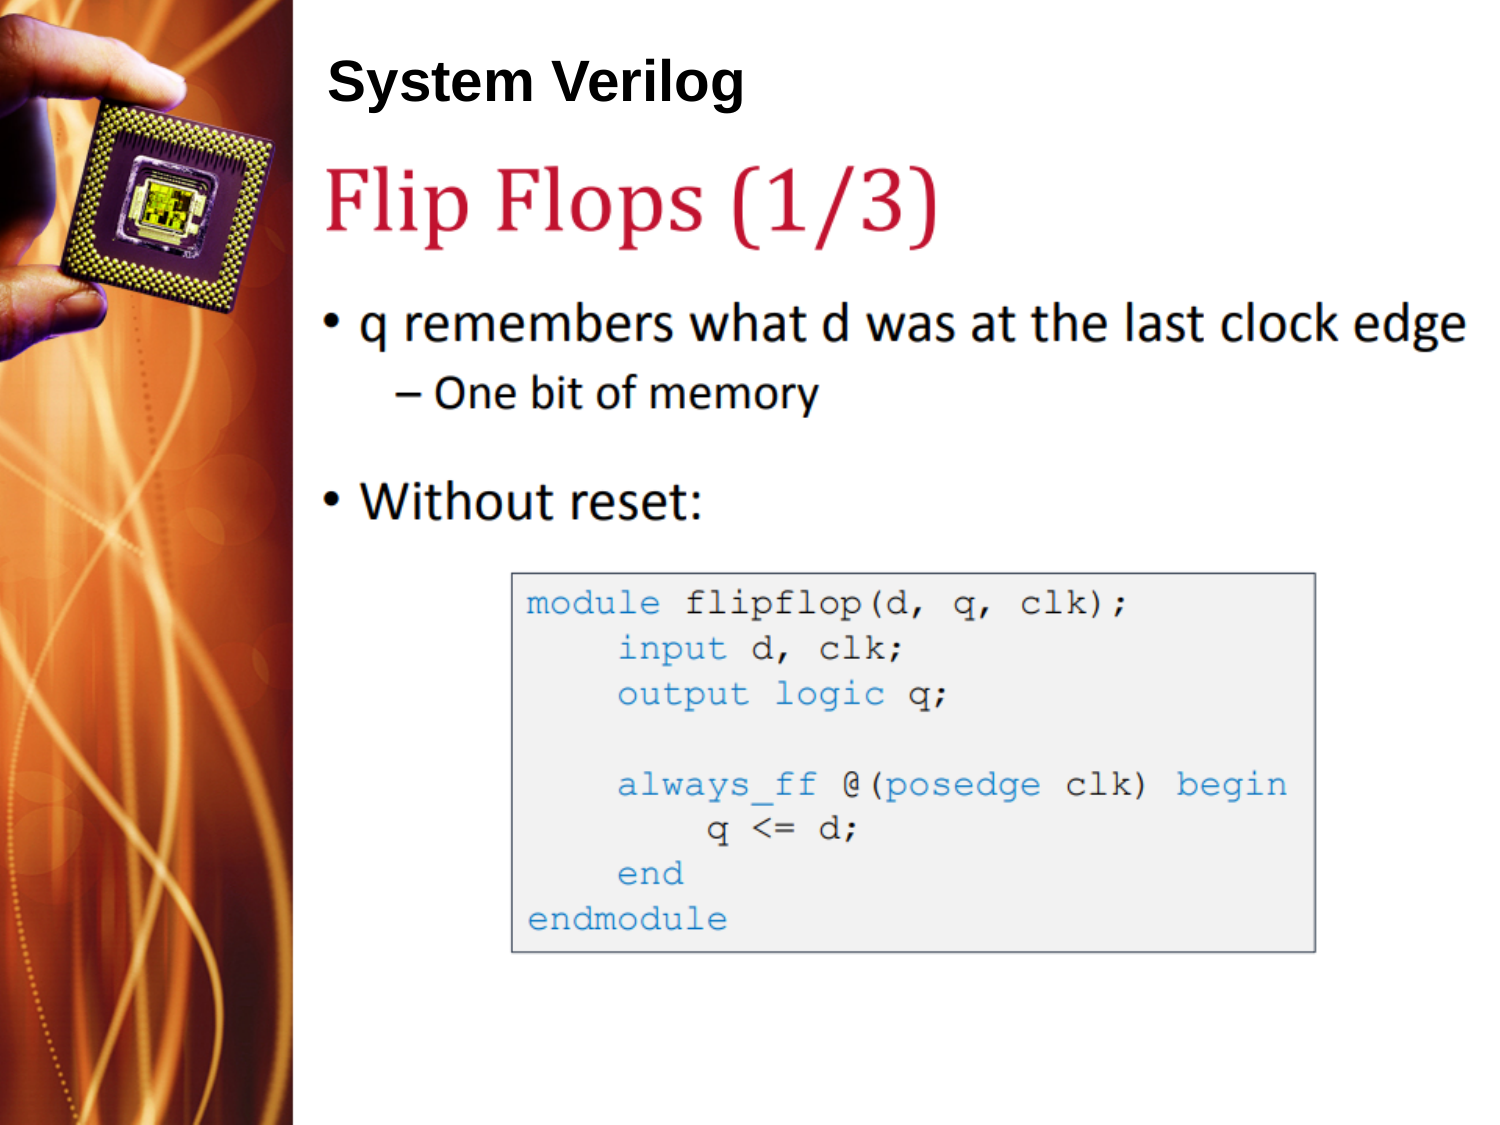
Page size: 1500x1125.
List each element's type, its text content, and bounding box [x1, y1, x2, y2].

text_box System Verilog [312, 19, 1471, 138]
picture [0, 0, 1500, 1125]
